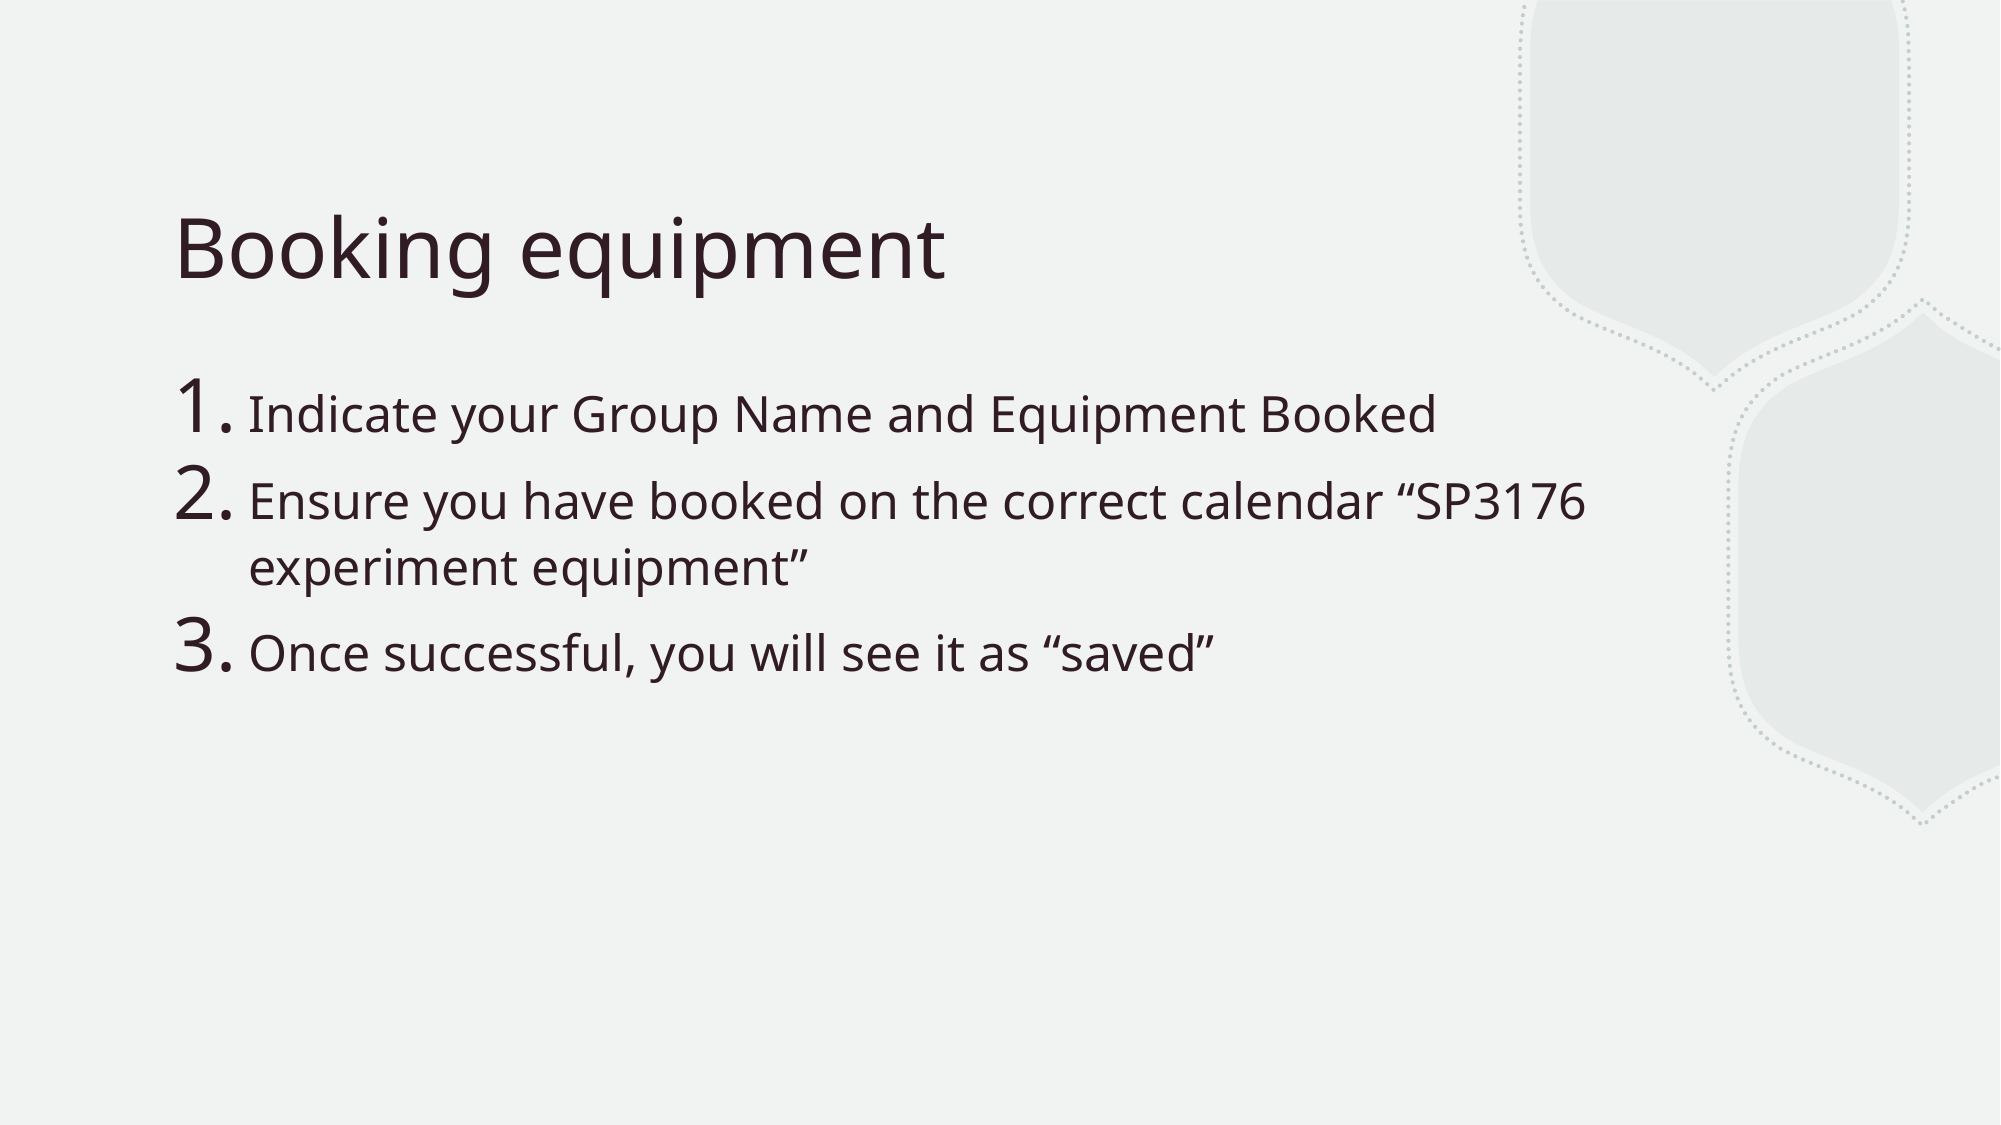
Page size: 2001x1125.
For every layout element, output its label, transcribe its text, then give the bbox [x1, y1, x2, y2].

list Indicate your Group Name and Equipment Booked Ensure you have booked on the correct calendar “SP3176 experiment equipment” Once successful, you will see it as “saved” [158, 368, 1648, 968]
title Booking equipment [158, 157, 1648, 332]
